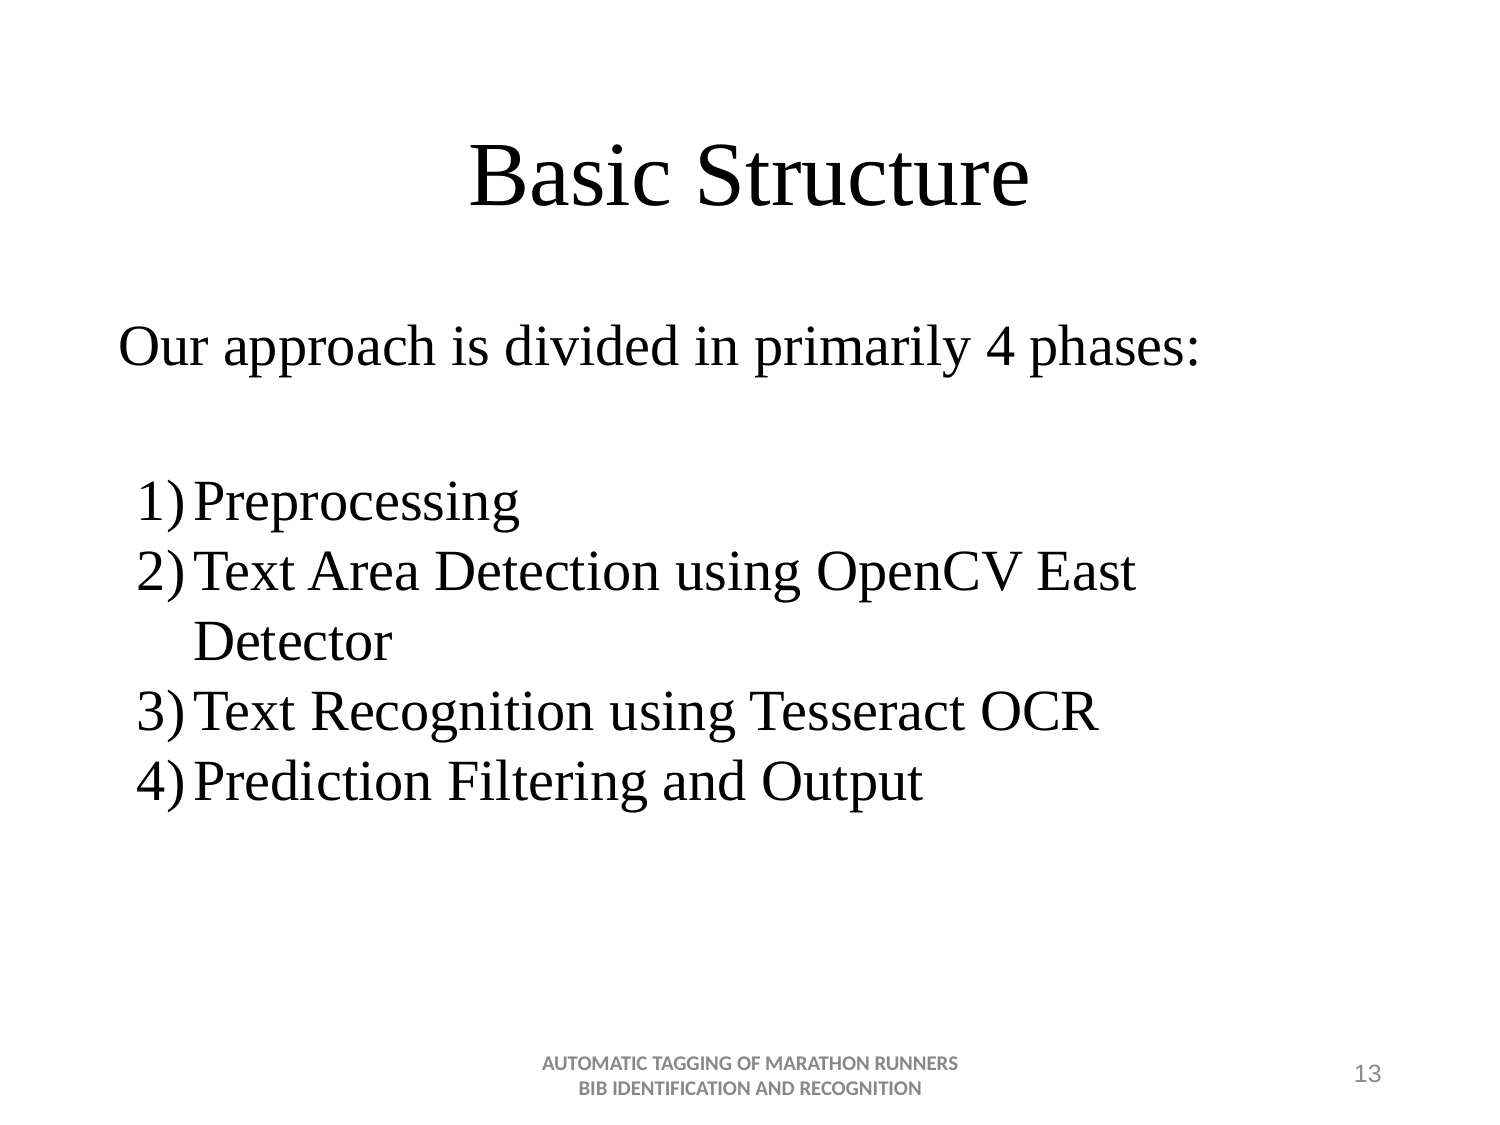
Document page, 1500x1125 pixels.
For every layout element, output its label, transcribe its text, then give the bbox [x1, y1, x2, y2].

title Basic Structure [103, 59, 1397, 278]
list Our approach is divided in primarily 4 phases: Preprocessing Text Area Detection using OpenCV East Detector Text Recognition using Tesseract OCR Prediction Filtering and Output [103, 299, 1397, 1014]
slide_number 13 [1059, 1042, 1397, 1103]
text_box AUTOMATIC TAGGING OF MARATHON RUNNERS BIB IDENTIFICATION AND RECOGNITION [518, 1034, 982, 1112]
